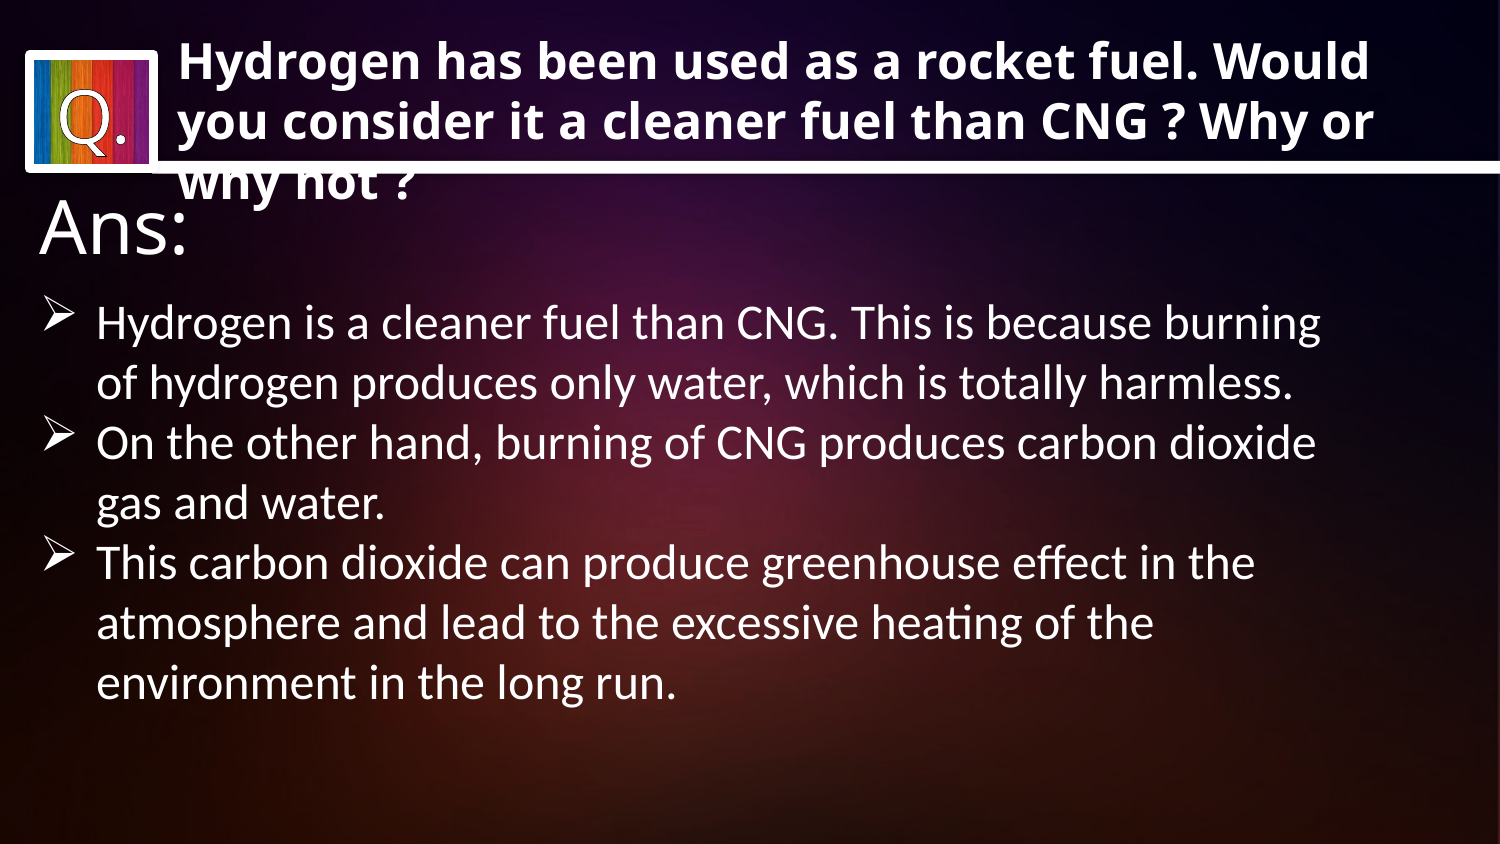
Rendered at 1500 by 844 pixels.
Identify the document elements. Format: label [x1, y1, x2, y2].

picture [0, 0, 1500, 844]
text_box [29, 21, 1500, 174]
